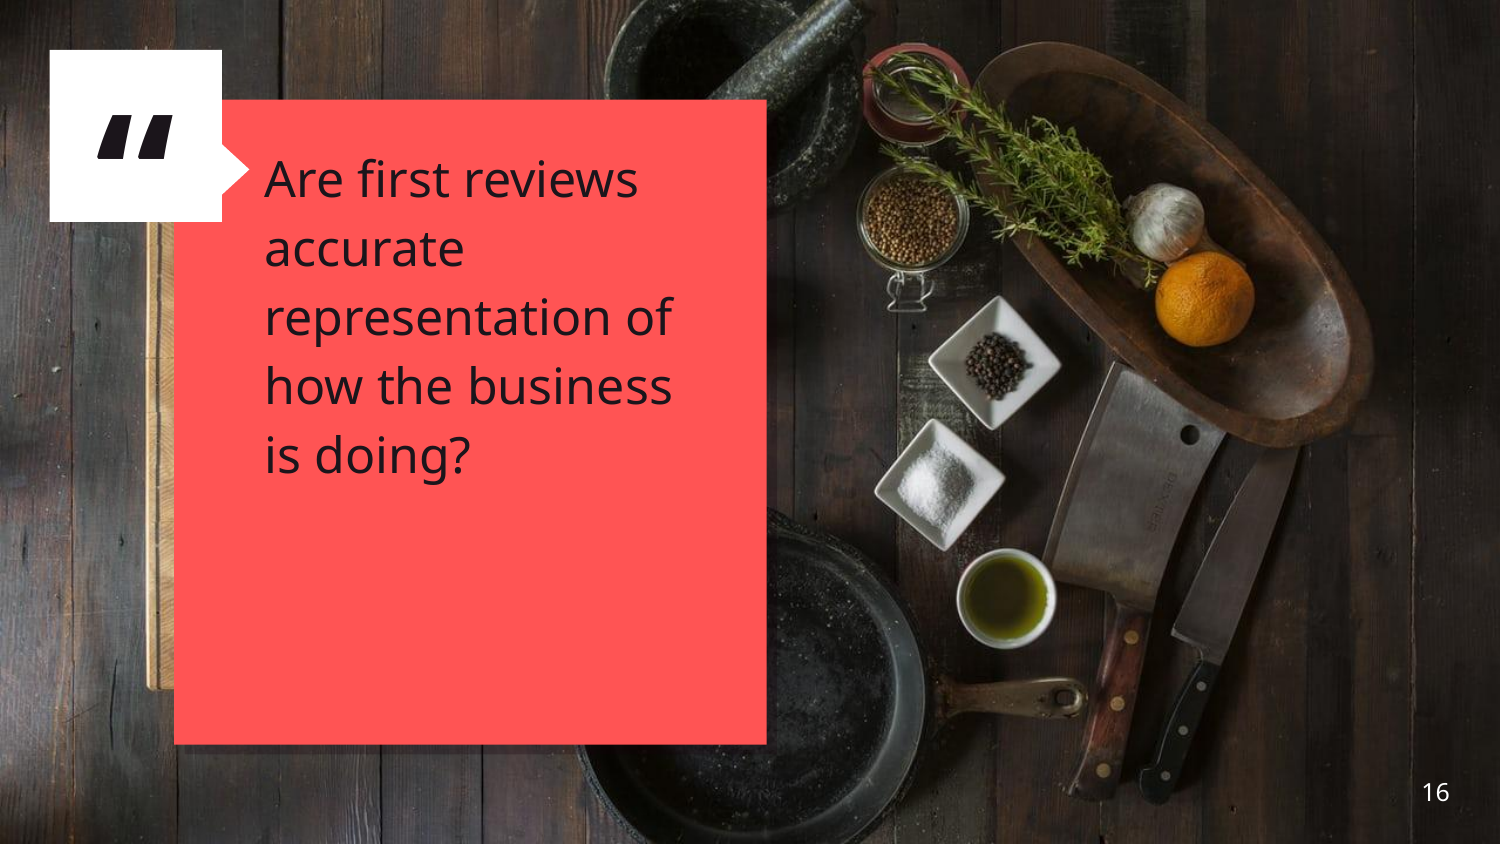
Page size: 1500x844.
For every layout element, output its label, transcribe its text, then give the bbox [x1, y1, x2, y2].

slide_number 16 [1350, 743, 1450, 844]
list Are first reviews accurate representation of how the business is doing? [264, 138, 723, 691]
picture [0, 0, 1500, 844]
